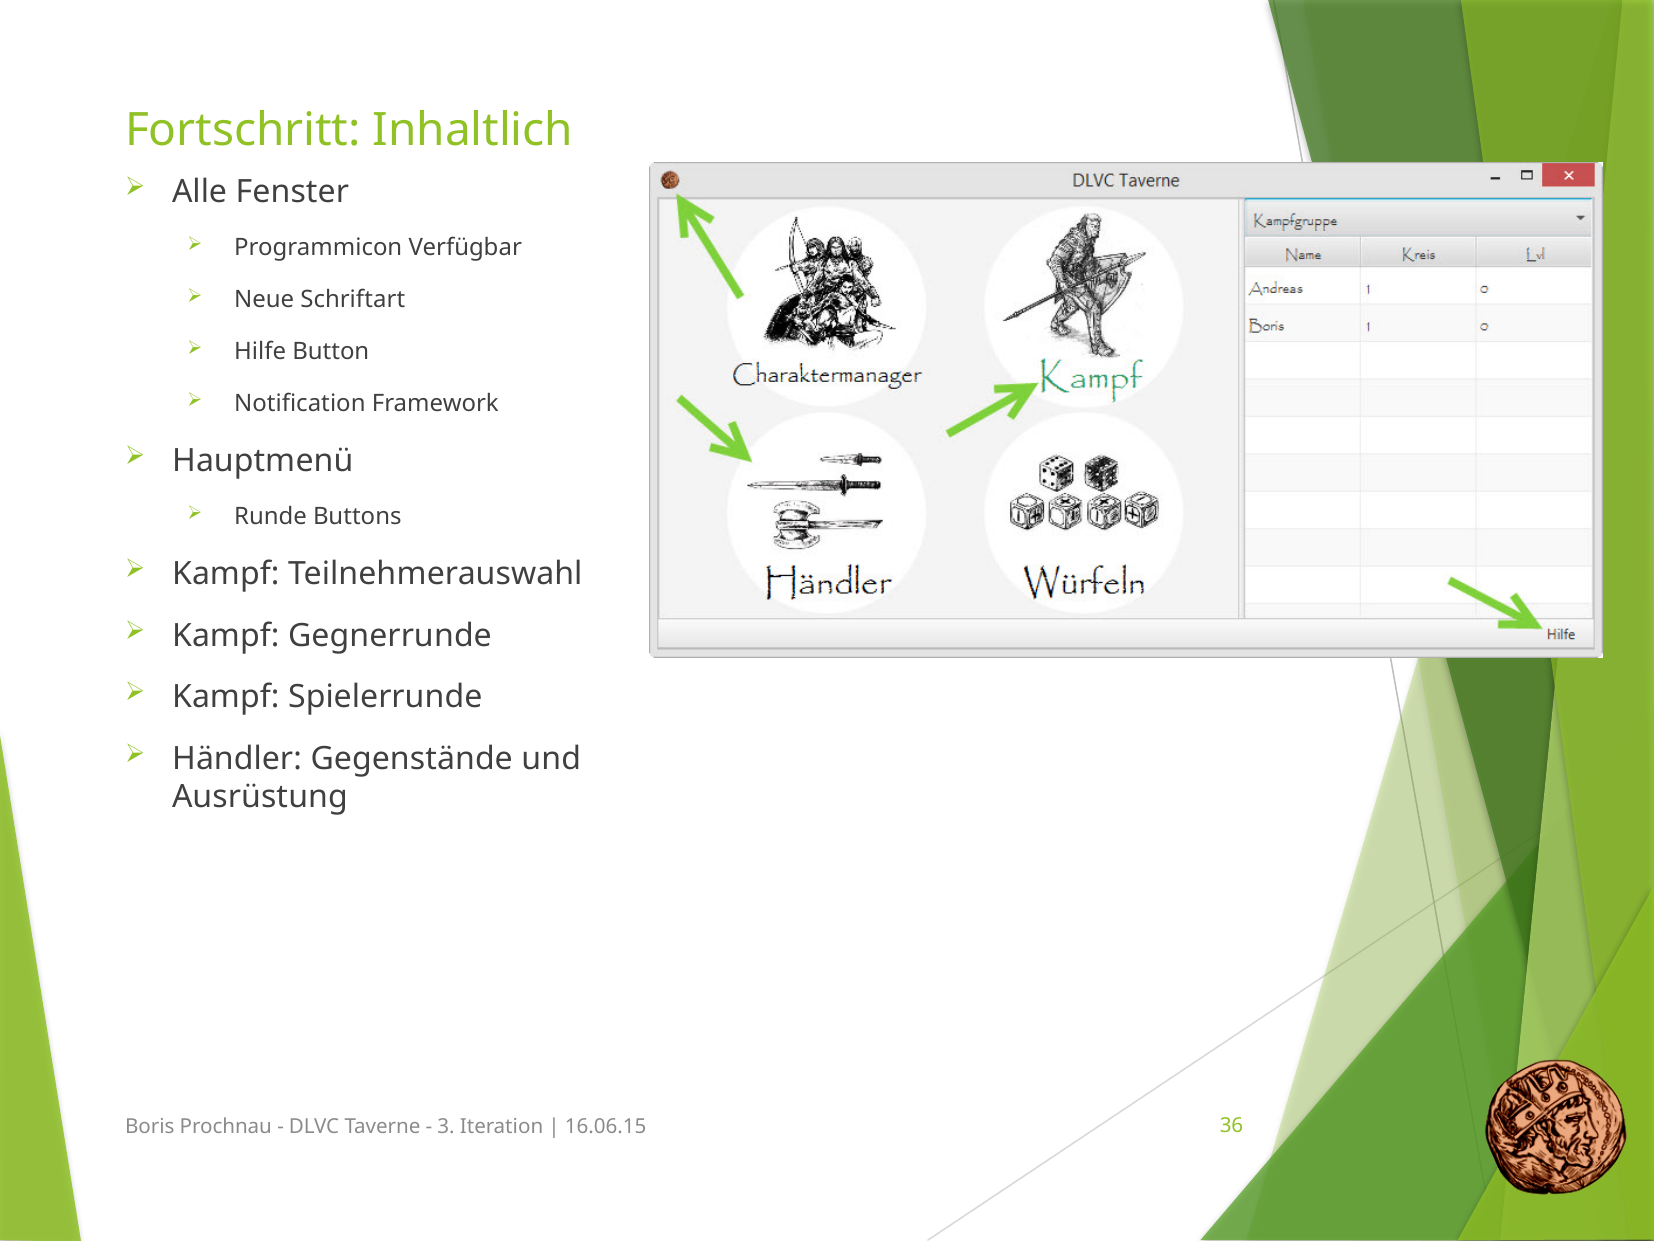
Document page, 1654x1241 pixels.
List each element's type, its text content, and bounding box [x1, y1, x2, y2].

picture [1483, 1054, 1631, 1197]
list Alle Fenster Programmicon Verfügbar Neue Schriftart Hilfe Button Notification Framework Hauptmenü Runde Buttons Kampf: Teilnehmerauswahl Kampf: Gegnerrunde Kampf: Spielerrunde Händler: Gegenstände und Ausrüstung [110, 162, 615, 1069]
picture [649, 161, 1603, 658]
footer Boris Prochnau - DLVC Taverne - 3. Iteration | 16.06.15 [110, 1092, 947, 1159]
slide_number 36 [1165, 1092, 1259, 1159]
title Fortschritt: Inhaltlich [110, 56, 615, 162]
